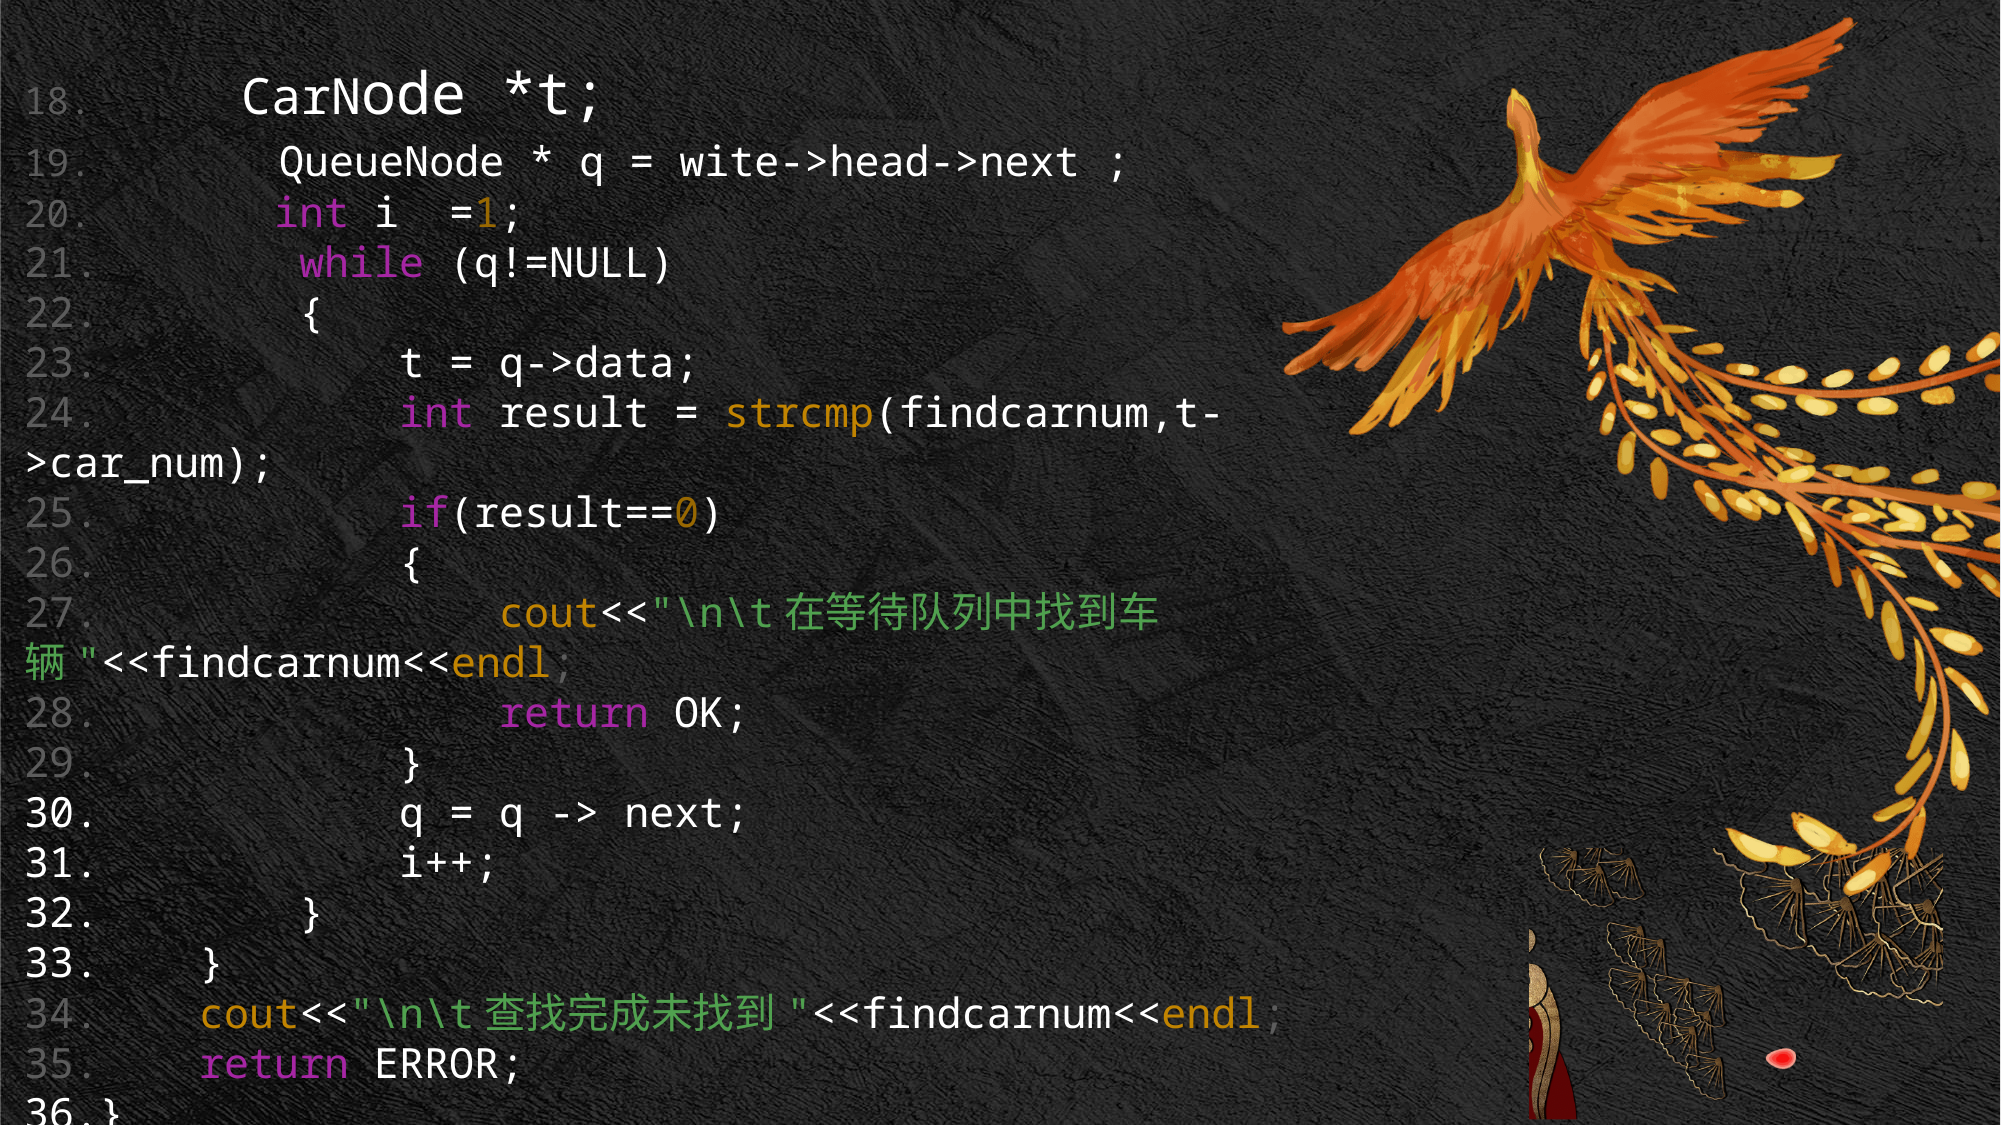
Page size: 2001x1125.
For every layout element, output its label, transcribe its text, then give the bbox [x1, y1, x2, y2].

text_box CarNode *t; QueueNode * q = wite->head->next ; int i =1; while (q!=NULL) { t = q->data; int result = strcmp(findcarnum,t->car_num); if(result==0) { cout<<"\n\t在等待队列中找到车辆"<<findcarnum<<endl; return OK; } q = q -> next; i++; } } cout<<"\n\t查找完成未找到"<<findcarnum<<endl; return ERROR; } [9, 48, 1259, 1125]
picture [0, 0, 2001, 1125]
